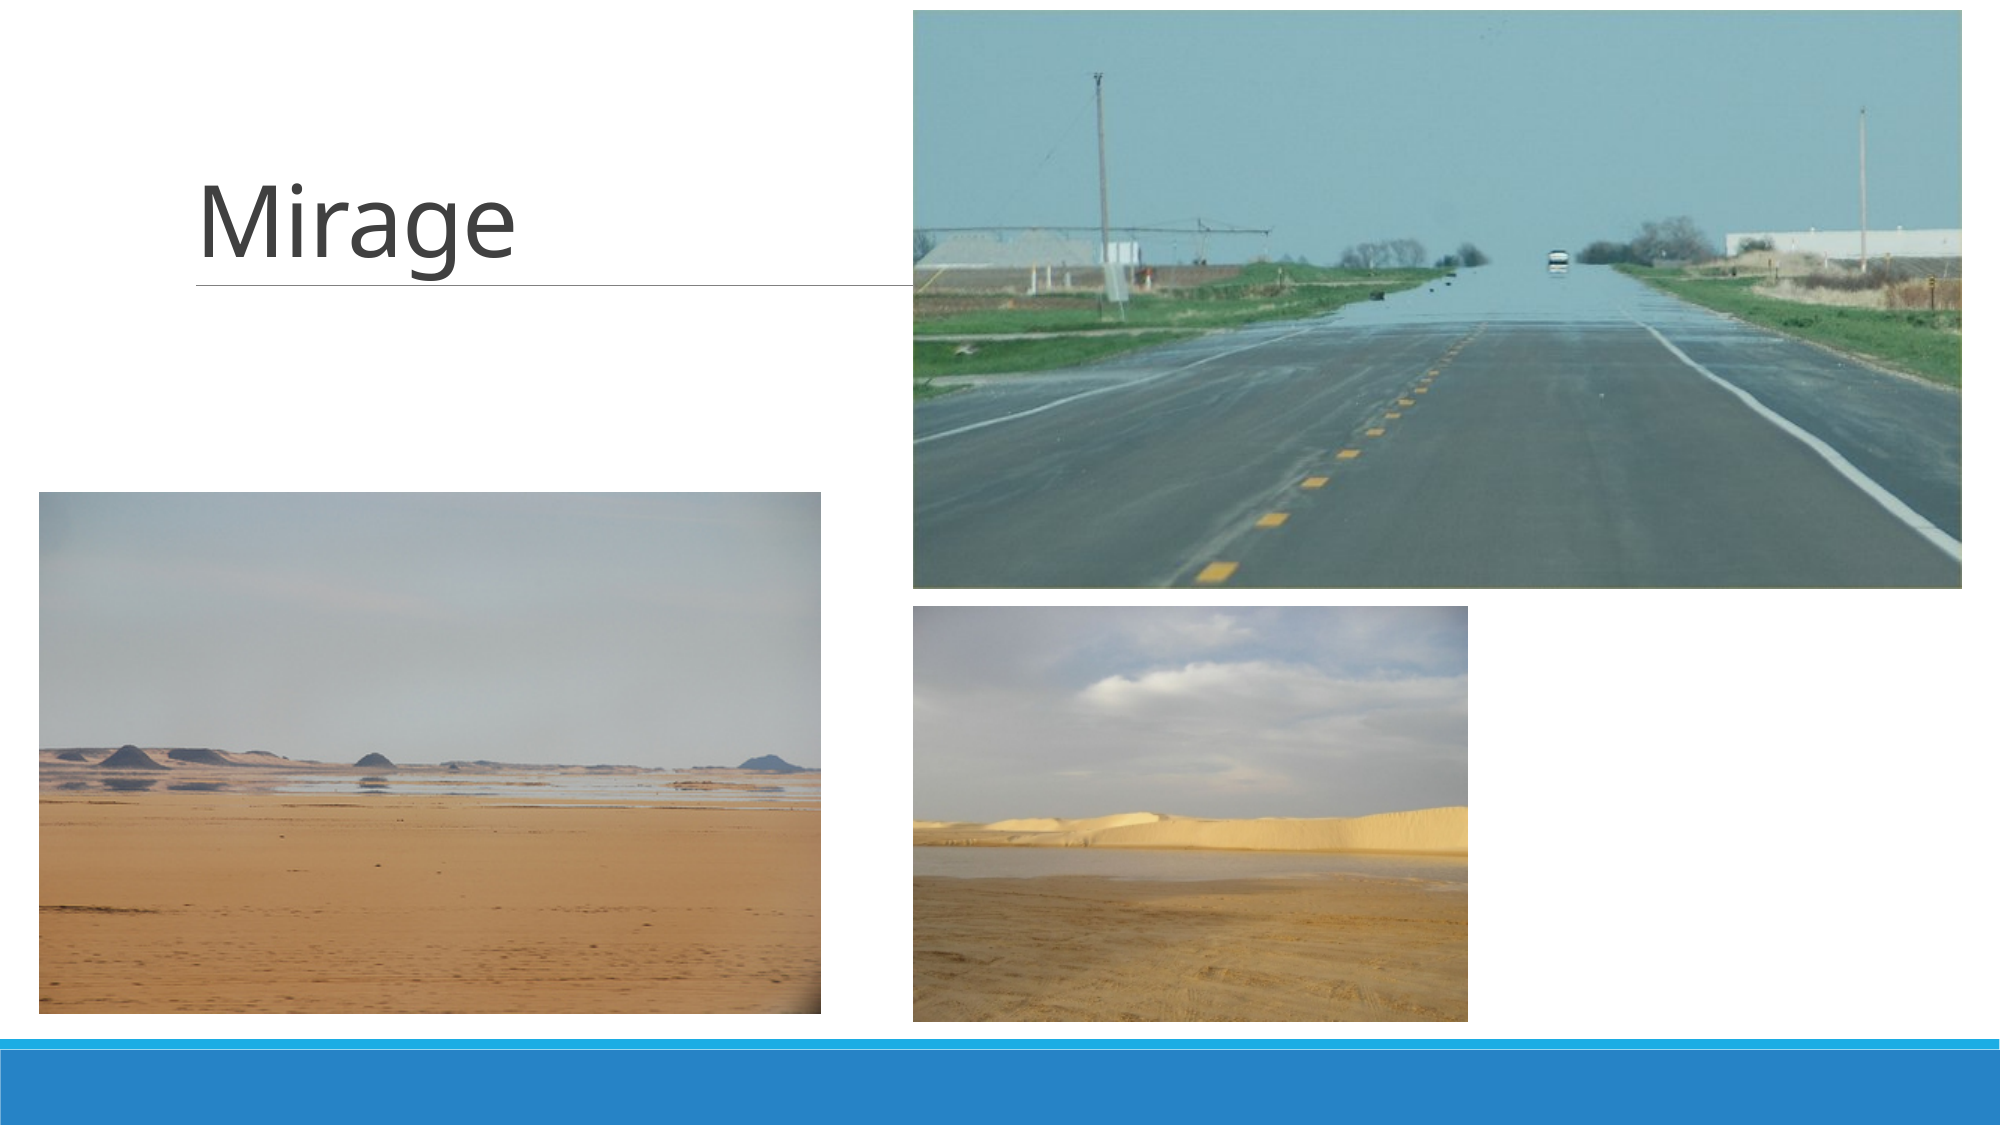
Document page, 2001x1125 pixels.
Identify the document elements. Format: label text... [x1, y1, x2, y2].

title Mirage [180, 47, 910, 285]
picture [39, 491, 822, 1015]
picture [913, 605, 1469, 1023]
picture [913, 9, 1963, 589]
